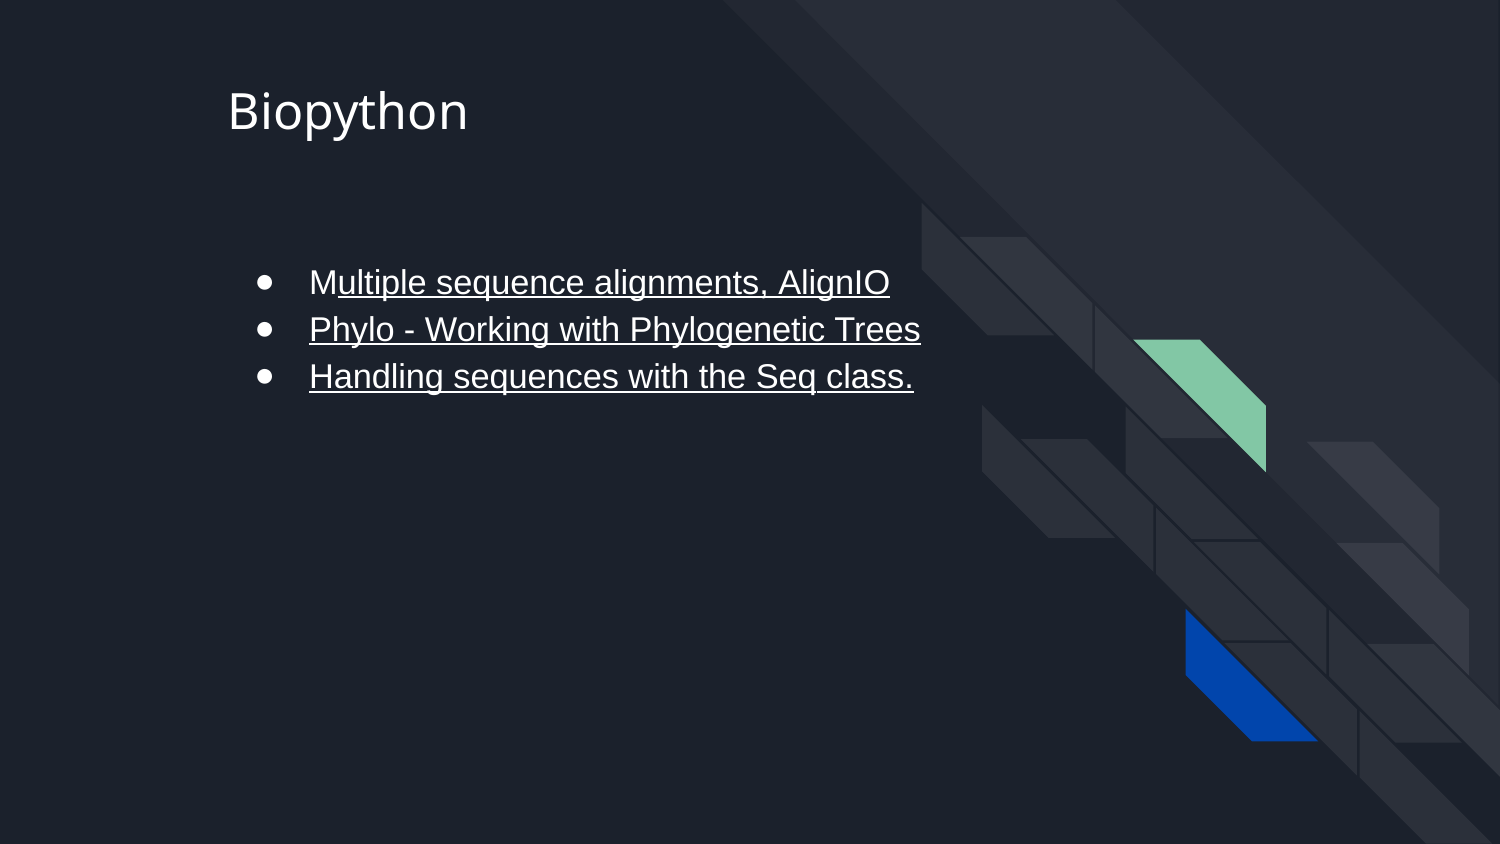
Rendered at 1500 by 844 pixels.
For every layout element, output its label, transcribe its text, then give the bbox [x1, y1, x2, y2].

title Biopython [212, 64, 1368, 215]
text_box Multiple sequence alignments, AlignIO Phylo - Working with Phylogenetic Trees Handling sequences with the Seq class. [219, 238, 1362, 510]
